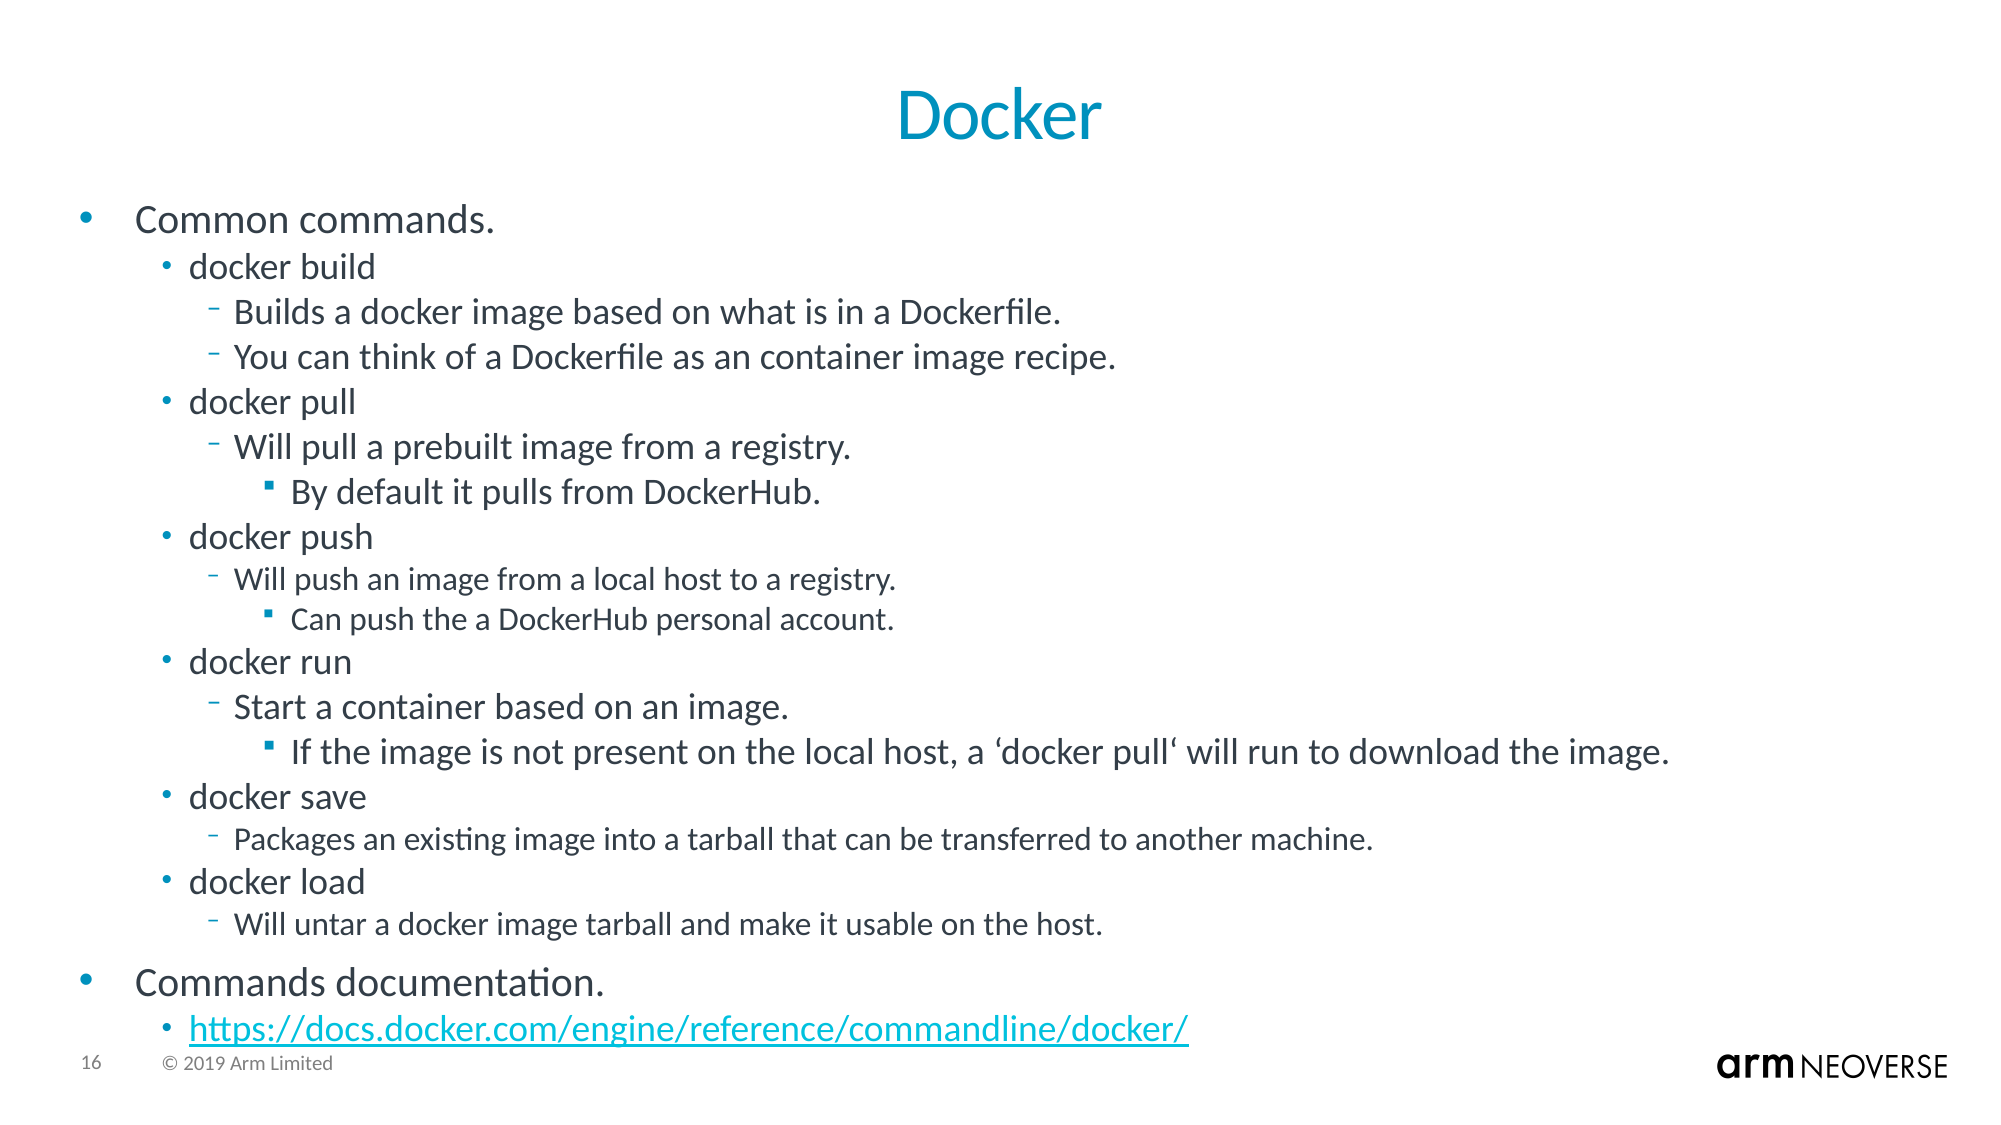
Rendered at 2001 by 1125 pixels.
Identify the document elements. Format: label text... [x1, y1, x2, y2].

list Common commands. docker build Builds a docker image based on what is in a Dockerfile. You can think of a Dockerfile as an container image recipe. docker pull Will pull a prebuilt image from a registry. By default it pulls from DockerHub. docker push Will push an image from a local host to a registry. Can push the a DockerHub personal account. docker run Start a container based on an image. If the image is not present on the local host, a ‘docker pull‘ will run to download the image. docker save Packages an existing image into a tarball that can be transferred to another machine. docker load Will untar a docker image tarball and make it usable on the host. Commands documentation. https://docs.docker.com/engine/reference/commandline/docker/ [78, 192, 1922, 863]
picture [1717, 1054, 1947, 1079]
title Docker [78, 78, 1922, 186]
